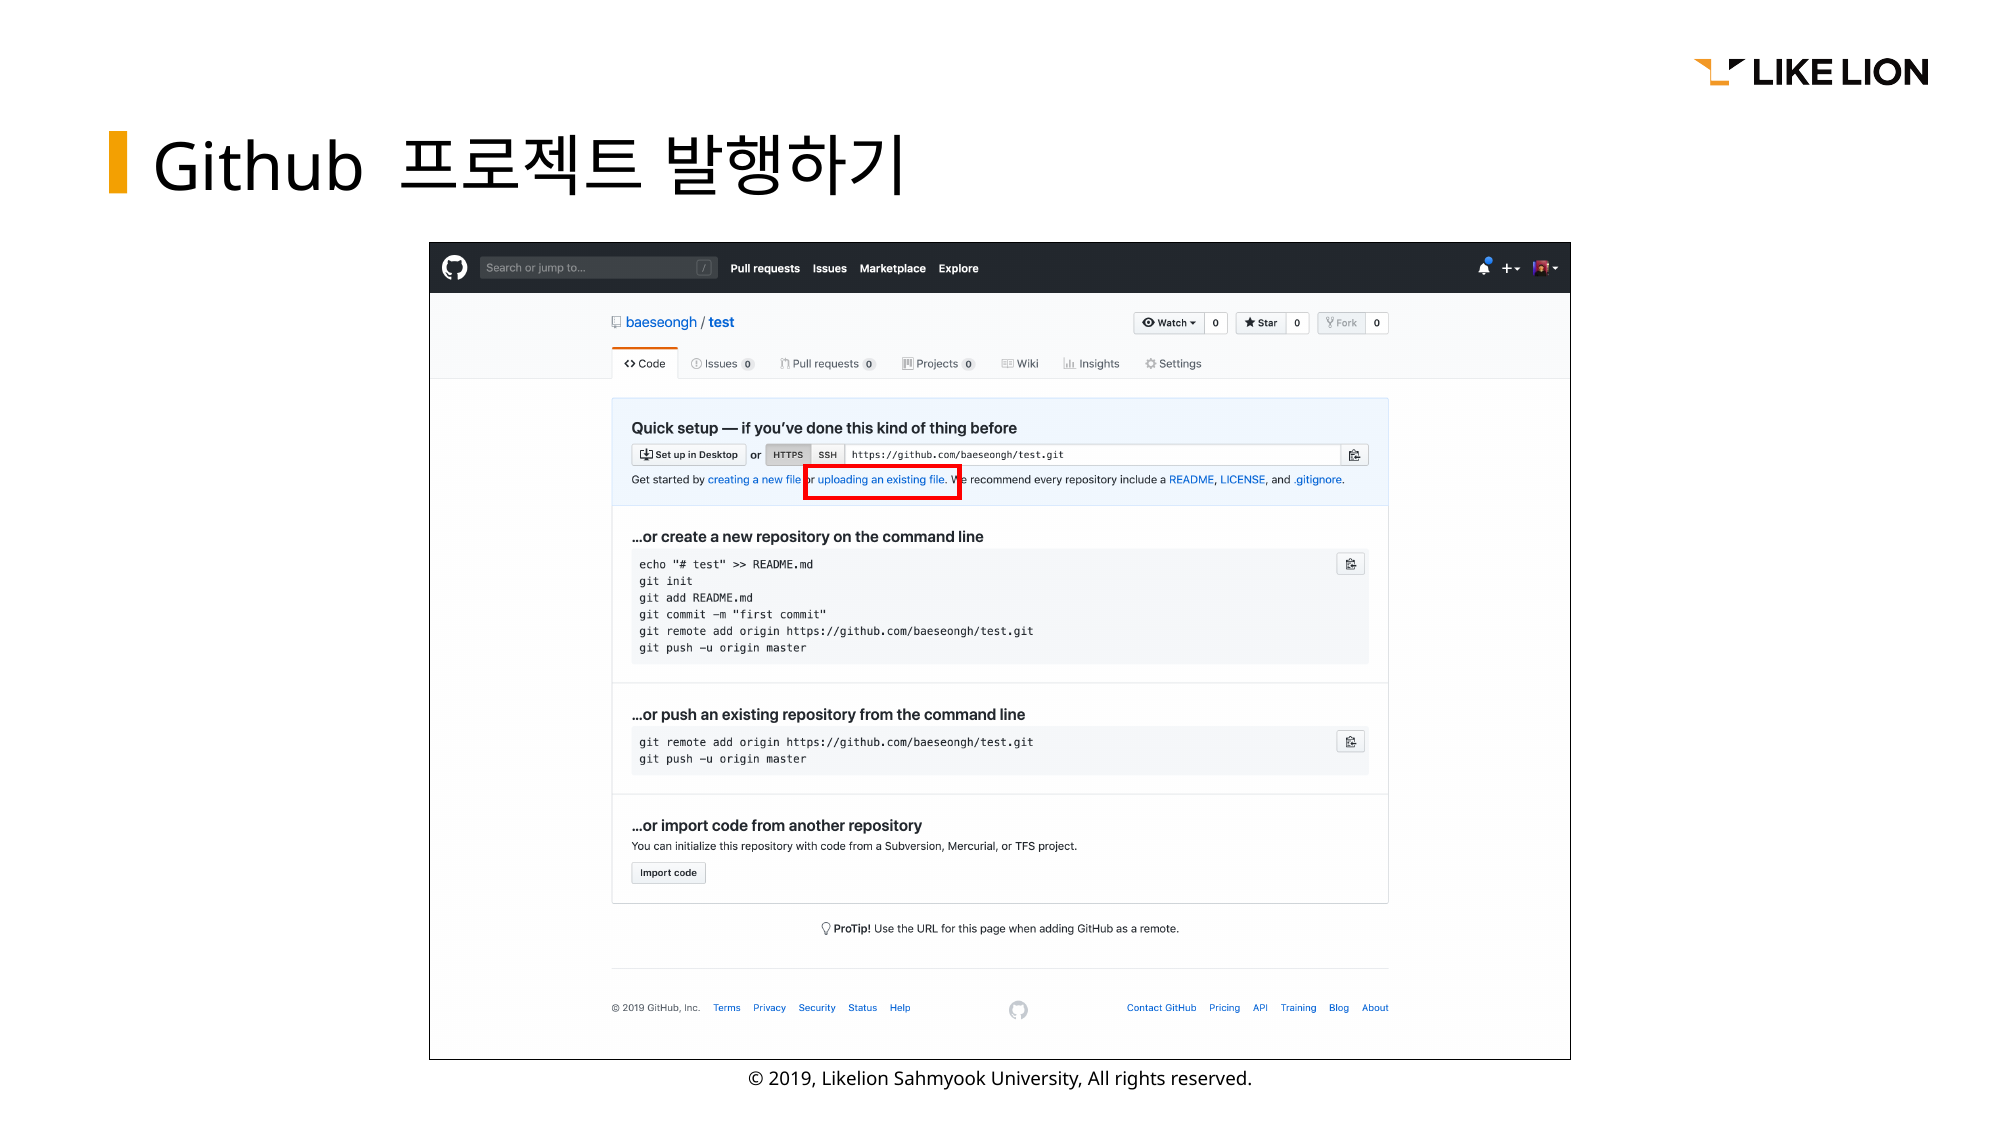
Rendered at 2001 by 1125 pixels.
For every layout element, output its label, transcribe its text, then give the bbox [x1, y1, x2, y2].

picture [429, 242, 1571, 1060]
title Github 프로젝트 발행하기 [137, 59, 1863, 278]
picture [1693, 58, 1928, 88]
